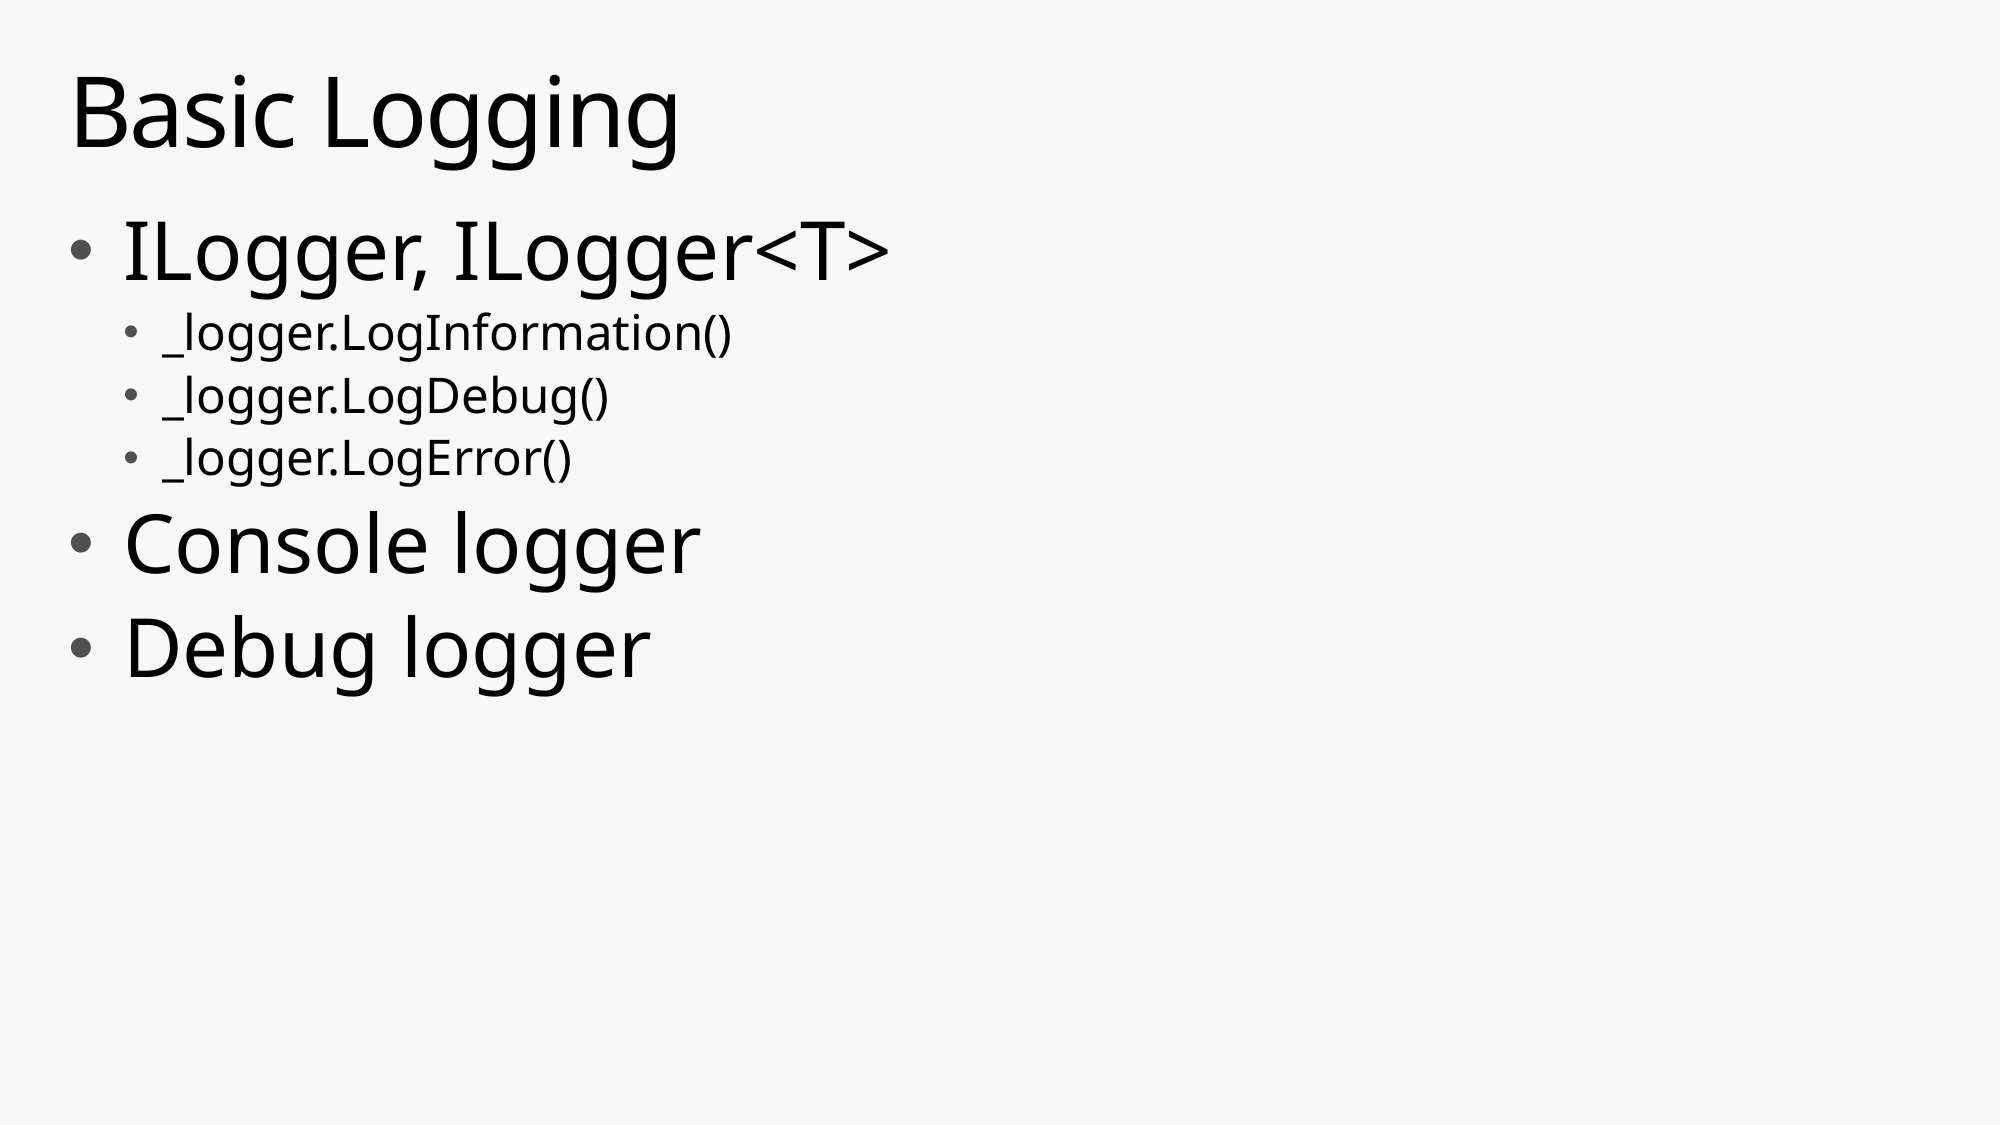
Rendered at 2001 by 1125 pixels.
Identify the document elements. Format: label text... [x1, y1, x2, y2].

title Basic Logging [44, 47, 1957, 196]
list ILogger, ILogger<T> _logger.LogInformation() _logger.LogDebug() _logger.LogError() Console logger Debug logger [44, 196, 1956, 729]
